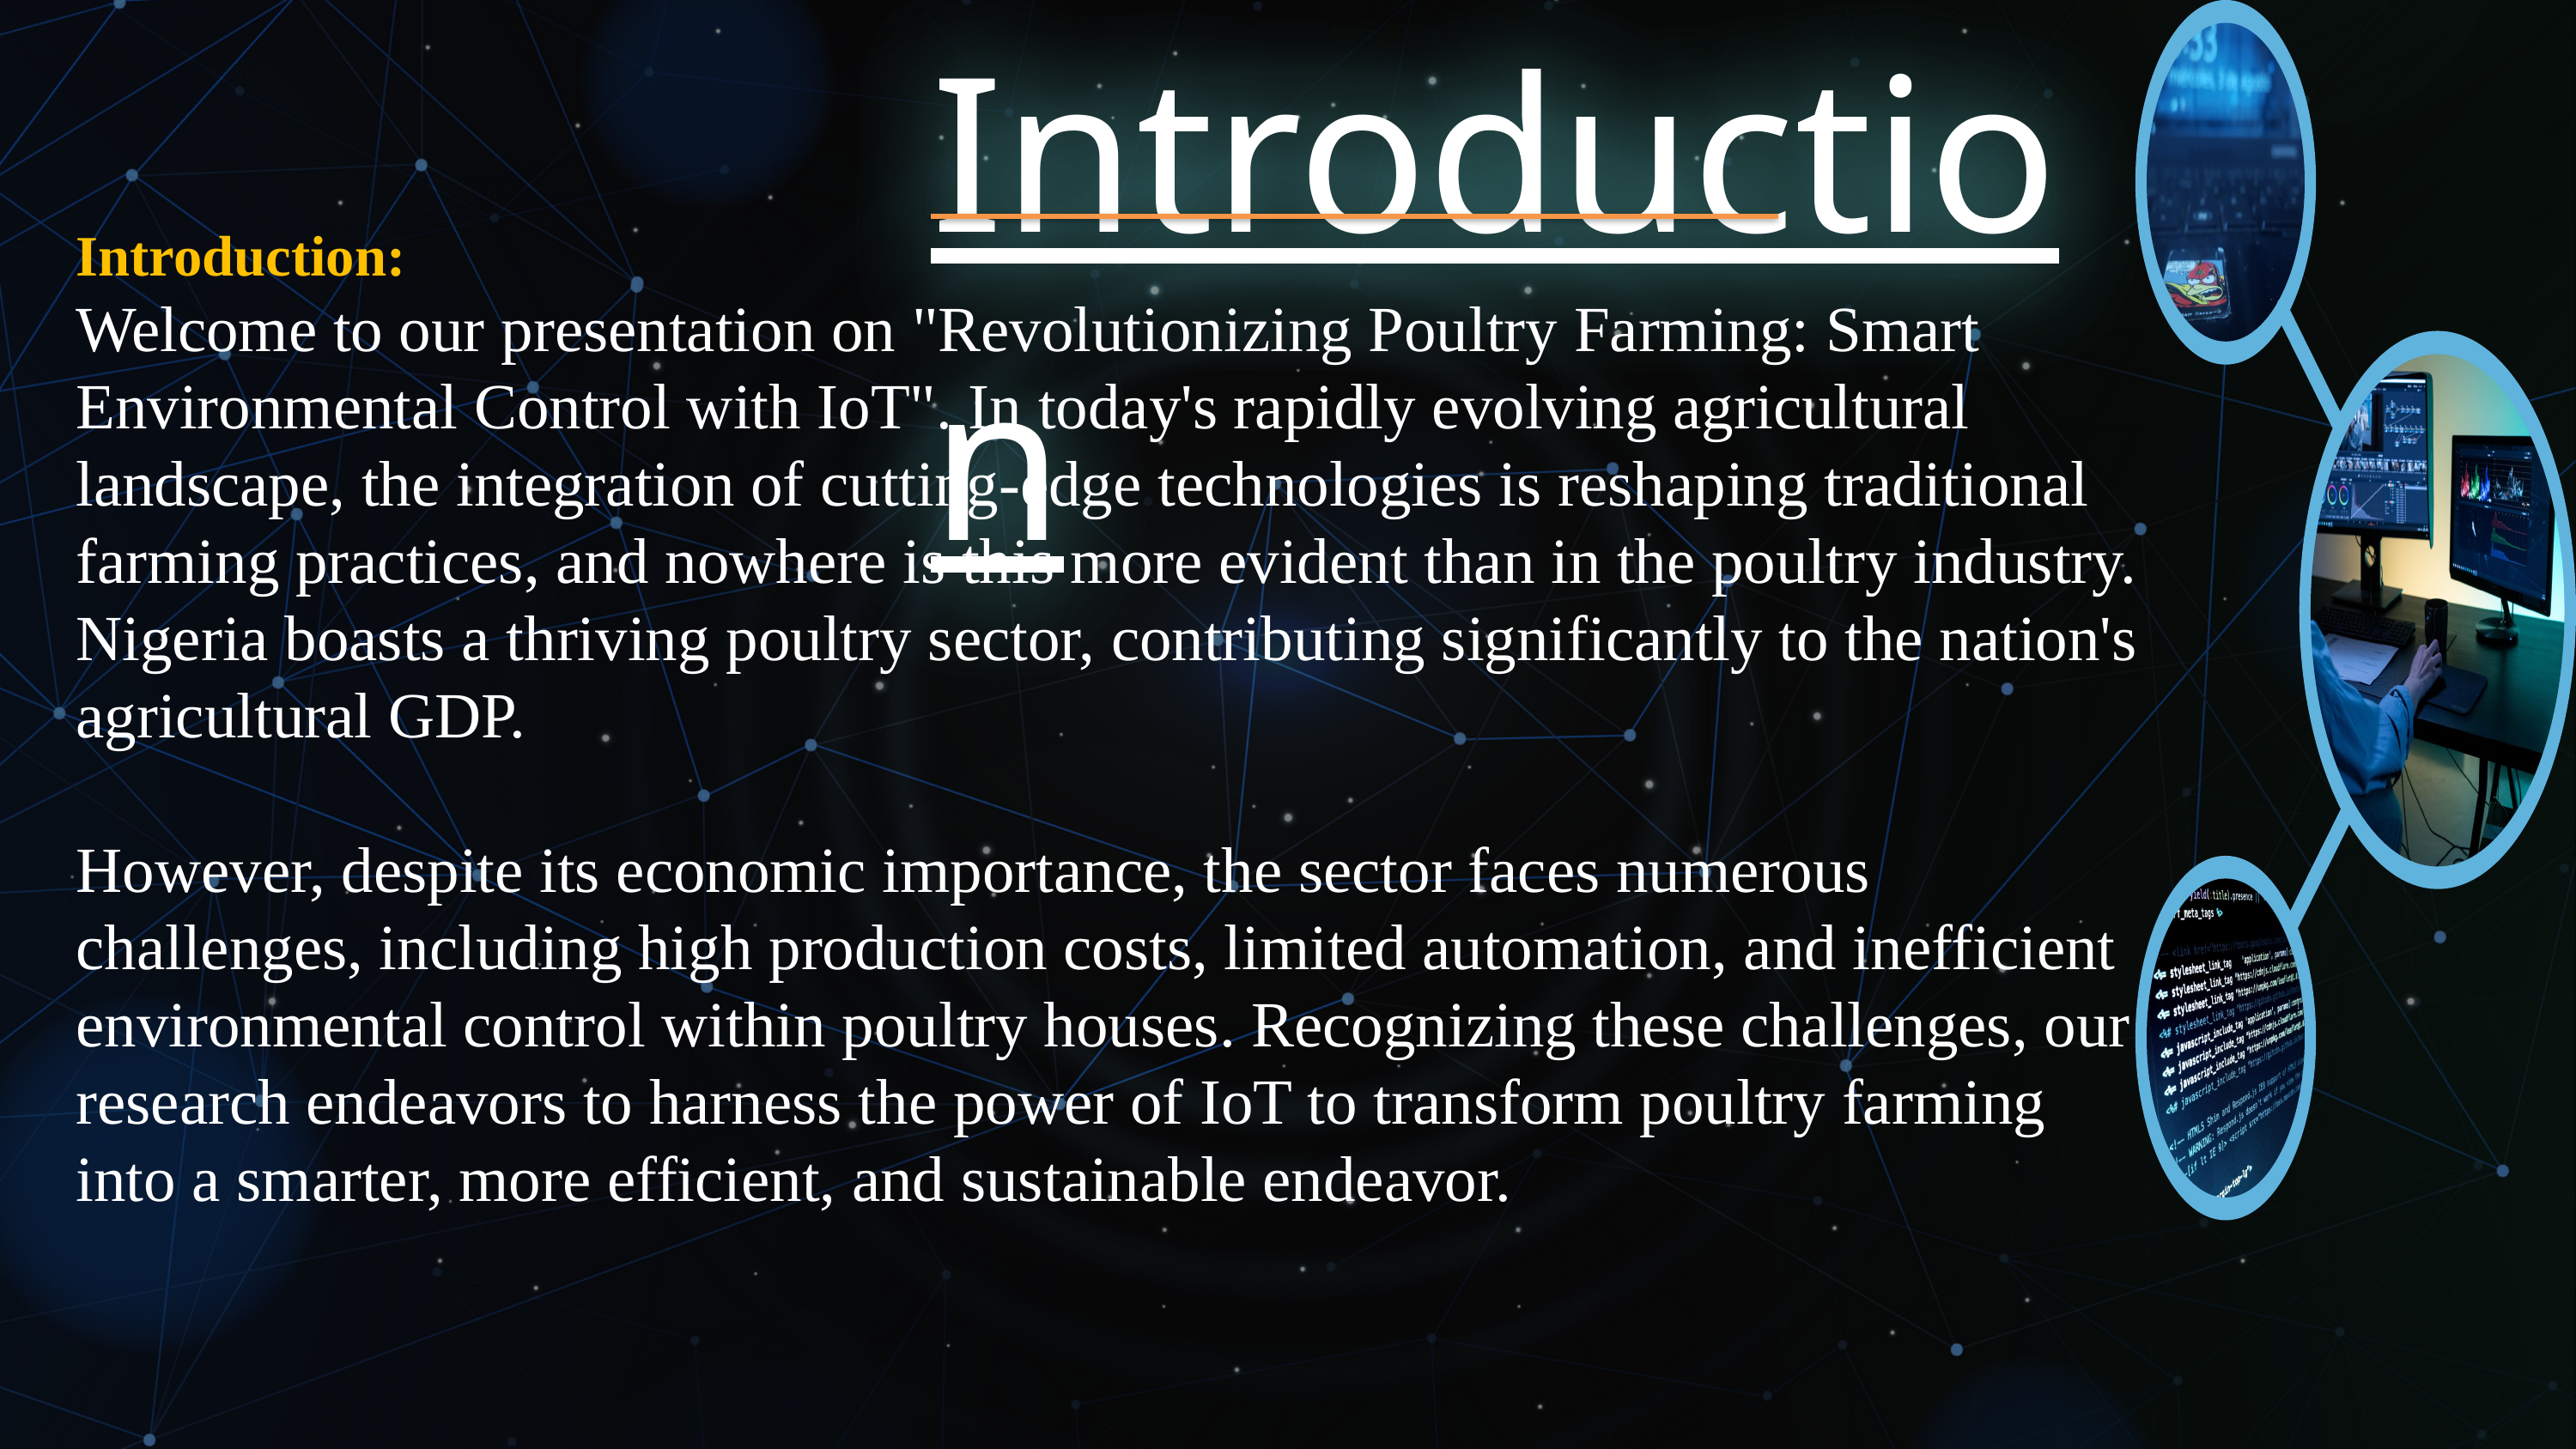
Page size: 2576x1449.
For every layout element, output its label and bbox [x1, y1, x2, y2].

text_box [2135, 0, 2576, 1221]
picture [0, 0, 2576, 1449]
